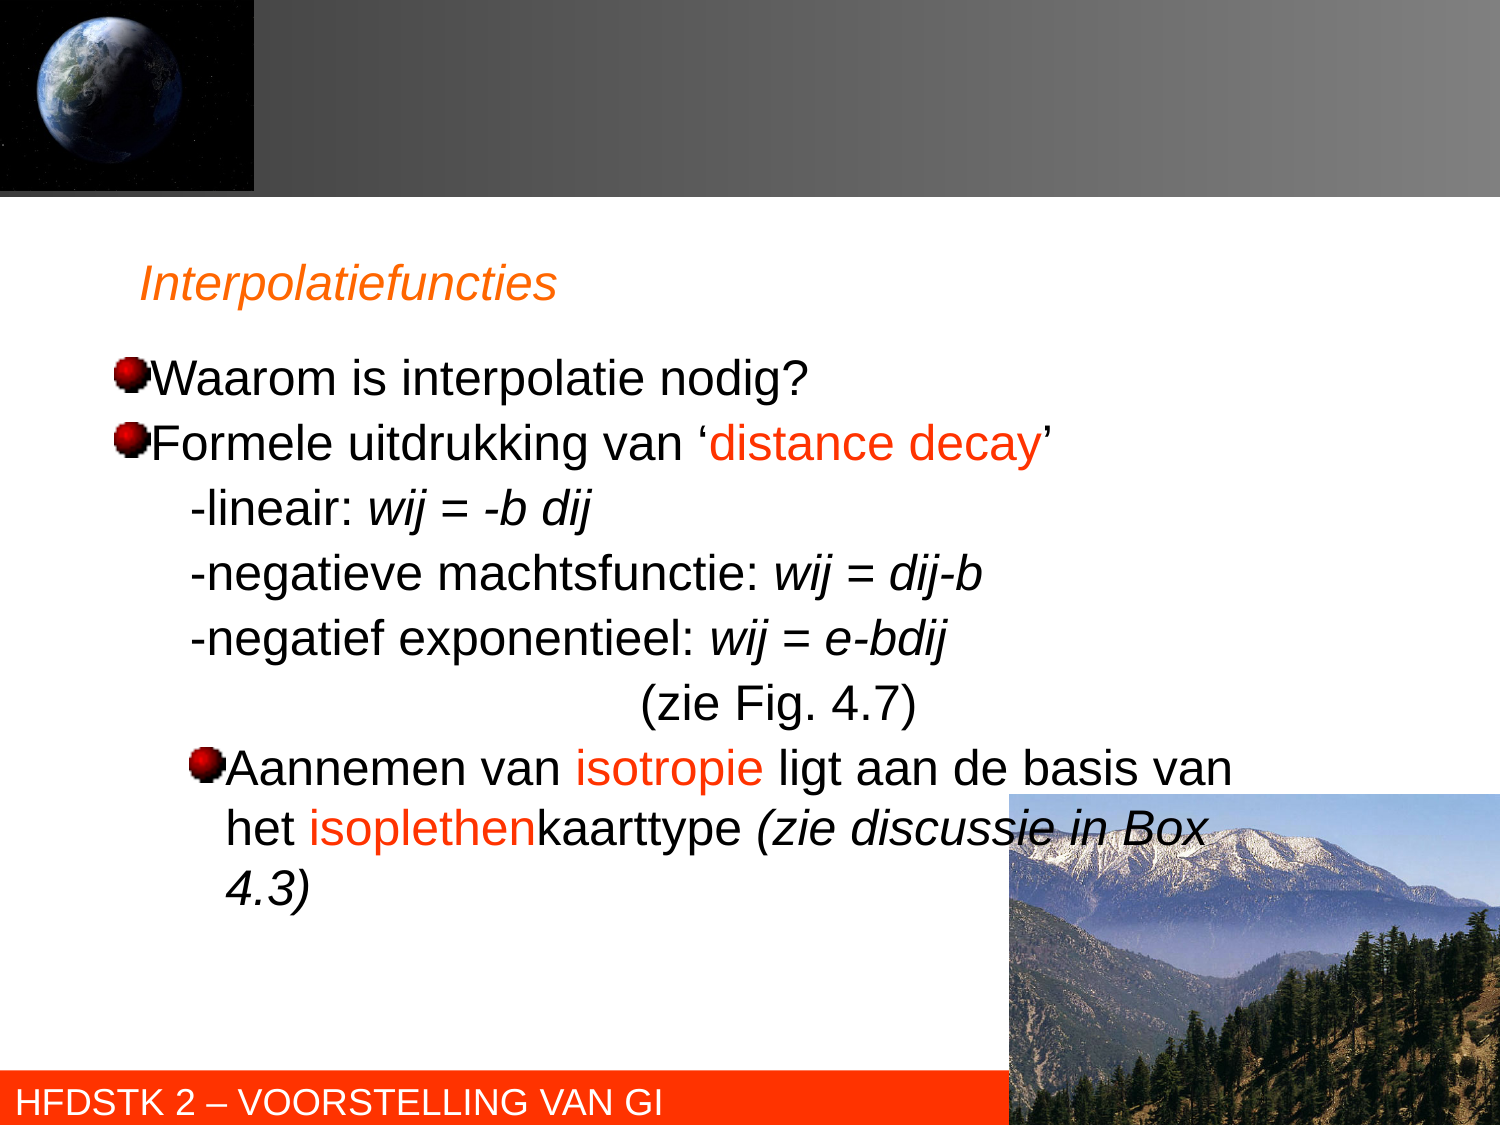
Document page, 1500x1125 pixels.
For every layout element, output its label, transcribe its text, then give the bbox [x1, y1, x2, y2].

text_box [256, 0, 1500, 197]
text_box Interpolatiefuncties [123, 243, 1376, 319]
picture [189, 747, 226, 783]
picture [1009, 794, 1500, 1125]
picture [114, 357, 151, 393]
picture [114, 422, 151, 458]
text_box Waarom is interpolatie nodig? Formele uitdrukking van ‘distance decay’ -lineair: wij = -b dij -negatieve machtsfunctie: wij = dij-b -negatief exponentieel: wij = e-bdij (zie Fig. 4.7) Aannemen van isotropie ligt aan de basis van het isoplethenkaarttype (zie discussie in Box 4.3) [100, 337, 1270, 923]
picture [0, 0, 255, 191]
text_box HFDSTK 2 – VOORSTELLING VAN GI [0, 1070, 1004, 1125]
